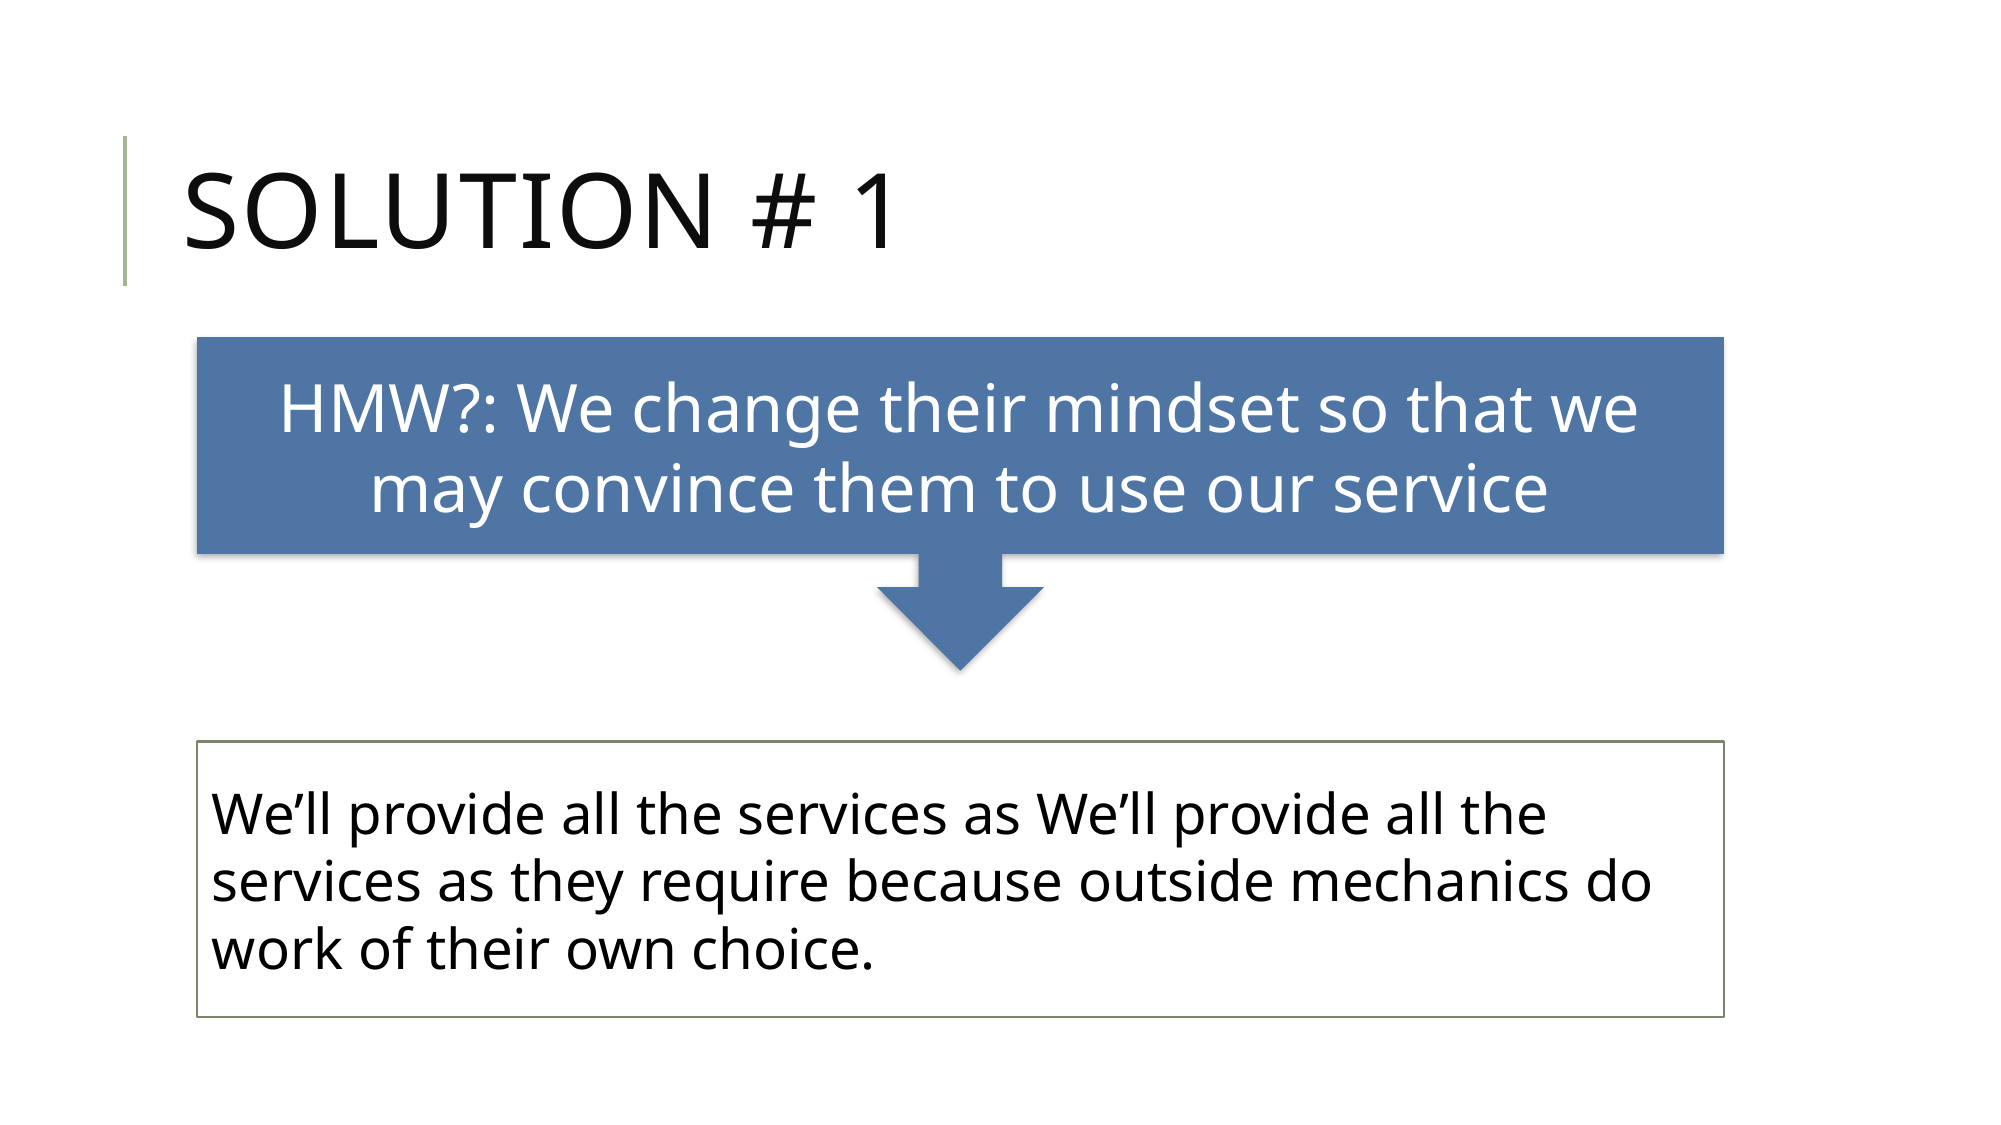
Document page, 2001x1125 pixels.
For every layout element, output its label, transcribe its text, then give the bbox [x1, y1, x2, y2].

text_box HMW?: We change their mindset so that we may convince them to use our service [195, 335, 1726, 672]
text_box We’ll provide all the services as We’ll provide all the services as they require because outside mechanics do work of their own choice. [196, 740, 1725, 1018]
title Solution # 1 [168, 96, 1763, 342]
